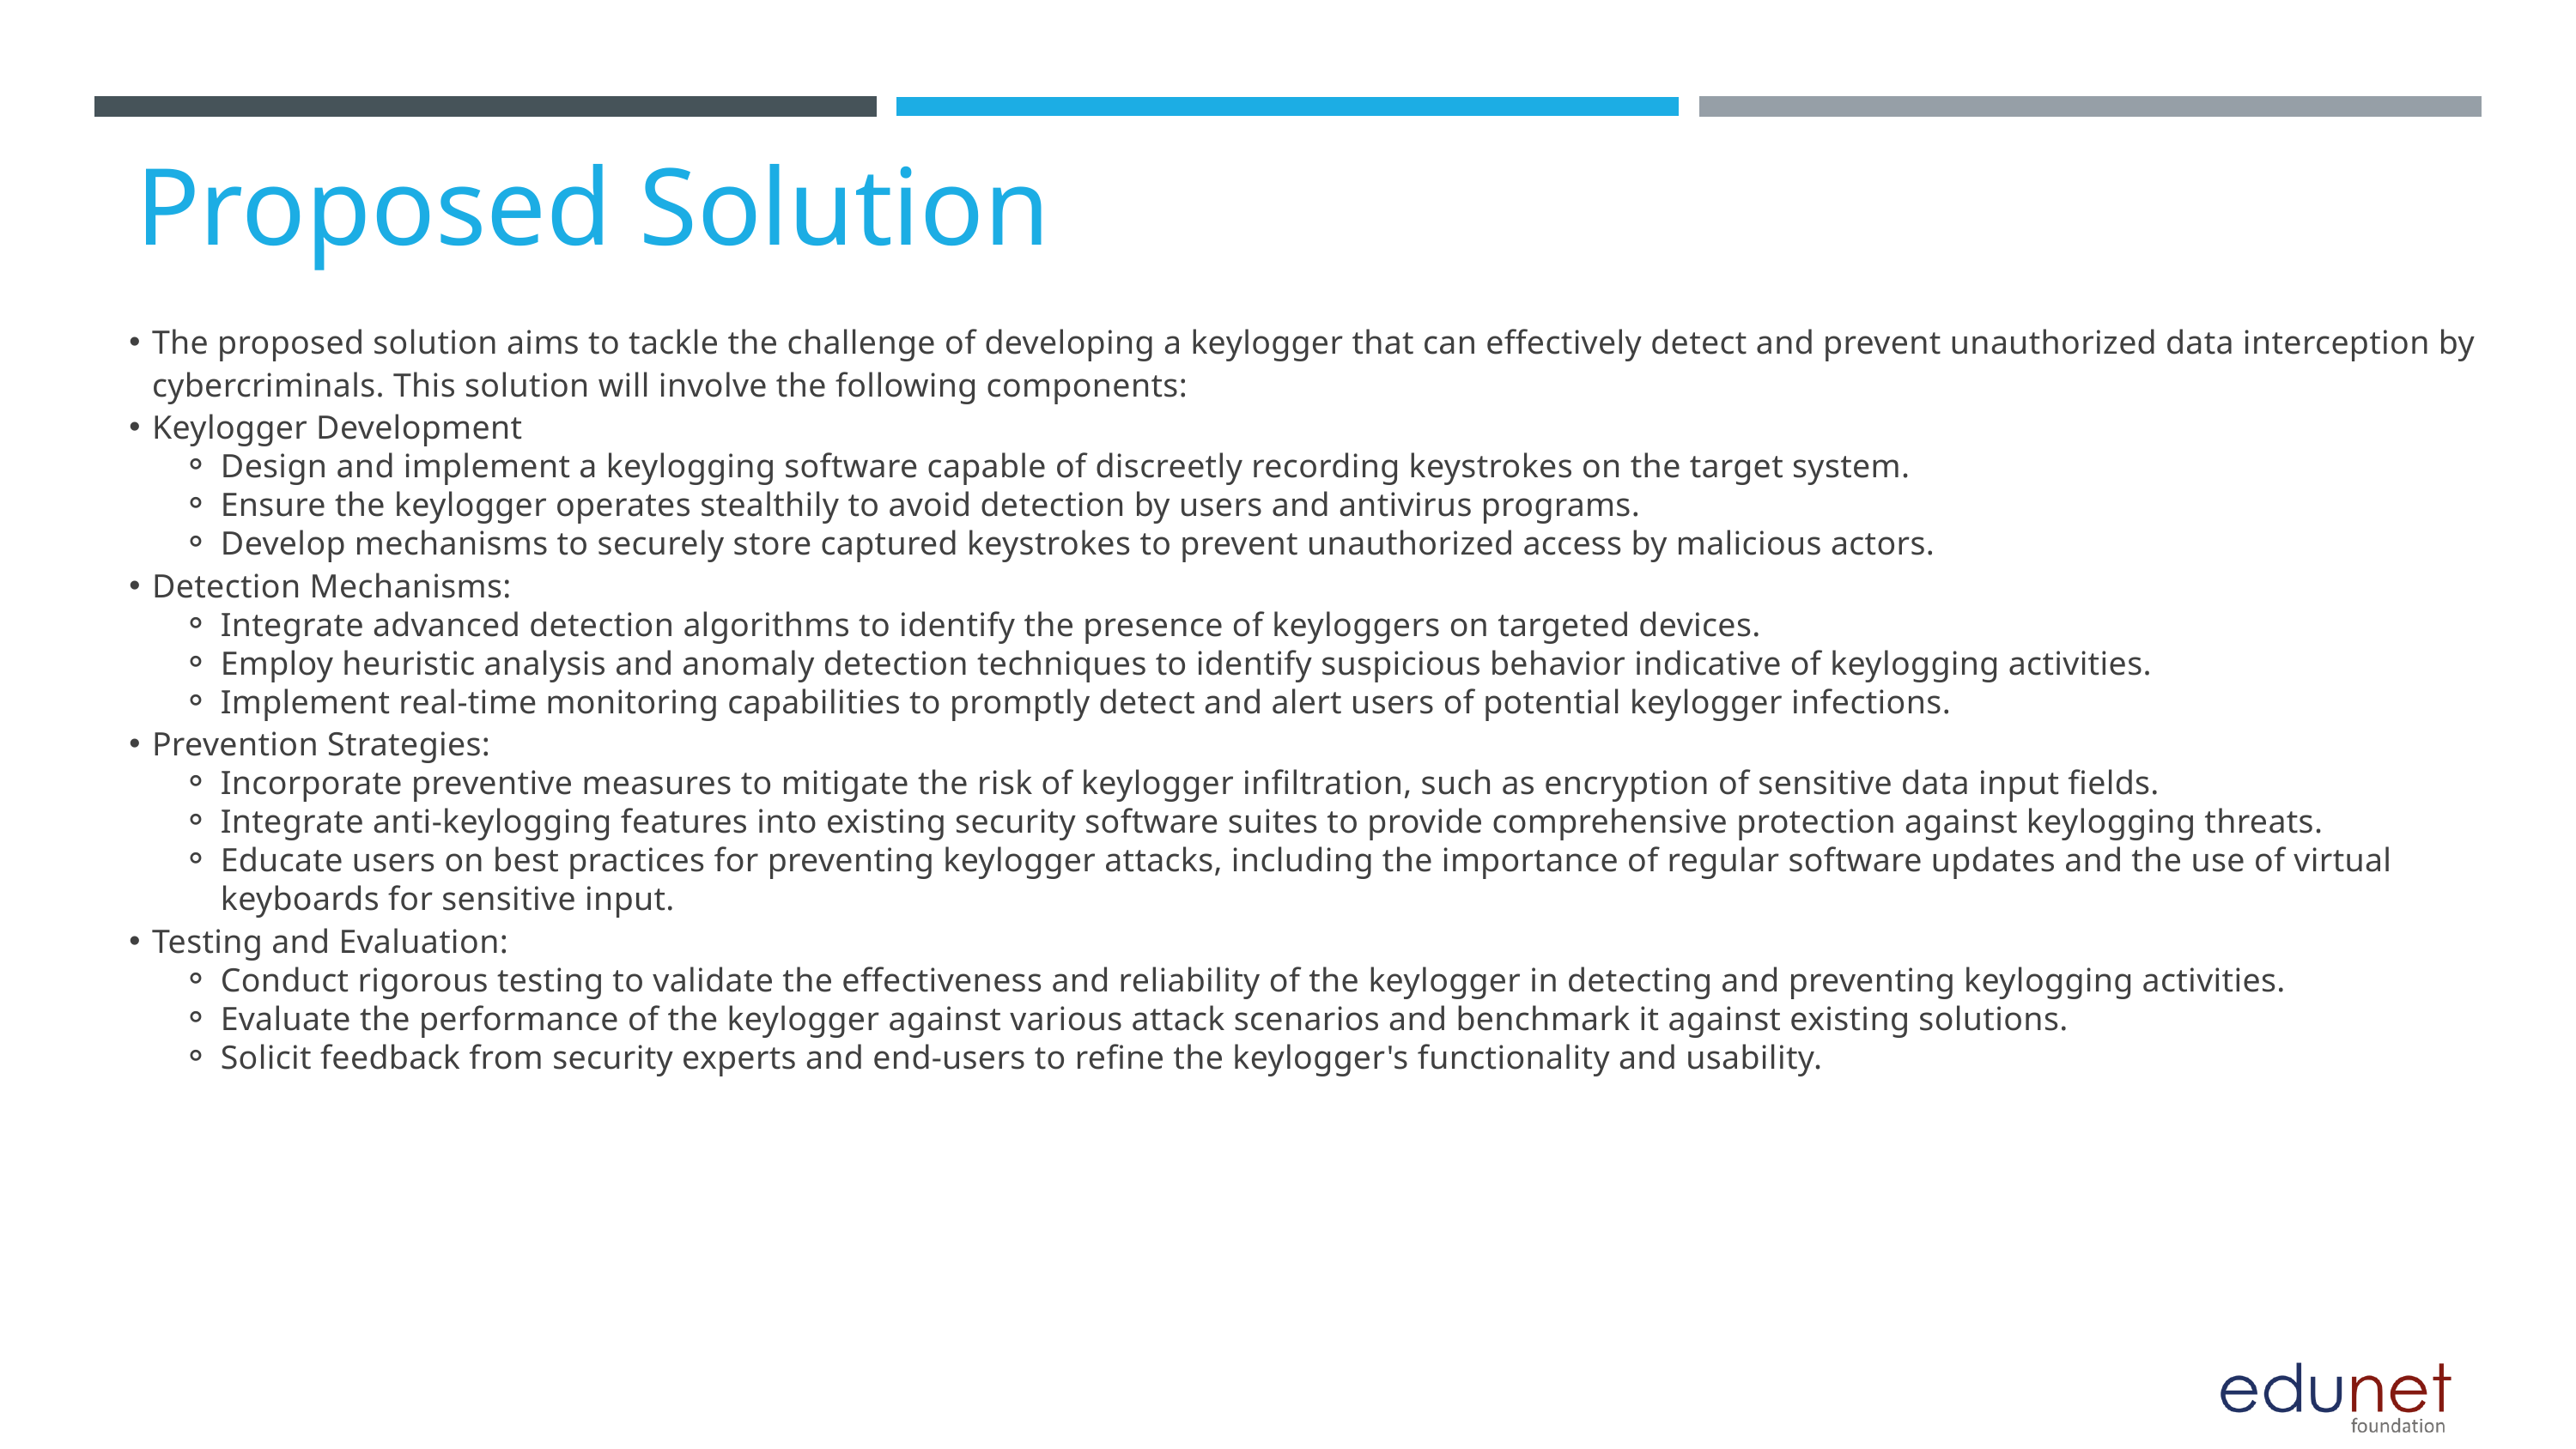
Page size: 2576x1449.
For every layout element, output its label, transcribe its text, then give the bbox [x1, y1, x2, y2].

text_box Proposed Solution [136, 138, 2440, 233]
text_box The proposed solution aims to tackle the challenge of developing a keylogger that can effectively detect and prevent unauthorized data interception by cybercriminals. This solution will involve the following components: Keylogger Development Design and implement a keylogging software capable of discreetly recording keystrokes on the target system. Ensure the keylogger operates stealthily to avoid detection by users and antivirus programs. Develop mechanisms to securely store captured keystrokes to prevent unauthorized access by malicious actors. Detection Mechanisms: Integrate advanced detection algorithms to identify the presence of keyloggers on targeted devices. Employ heuristic analysis and anomaly detection techniques to identify suspicious behavior indicative of keylogging activities. Implement real-time monitoring capabilities to promptly detect and alert users of potential keylogger infections. Prevention Strategies: Incorporate preventive measures to mitigate the risk of keylogger infiltration, such as encryption of sensitive data input fields. Integrate anti-keylogging features into existing security software suites to provide comprehensive protection against keylogging threats. Educate users on best practices for preventing keylogger attacks, including the importance of regular software updates and the use of virtual keyboards for sensitive input. Testing and Evaluation: Conduct rigorous testing to validate the effectiveness and reliability of the keylogger in detecting and preventing keylogging activities. Evaluate the performance of the keylogger against various attack scenarios and benchmark it against existing solutions. Solicit feedback from security experts and end-users to refine the keylogger's functionality and usability. [106, 233, 2535, 1119]
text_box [94, 96, 878, 118]
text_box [896, 96, 1680, 117]
text_box [2215, 1360, 2454, 1437]
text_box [1698, 95, 2482, 118]
